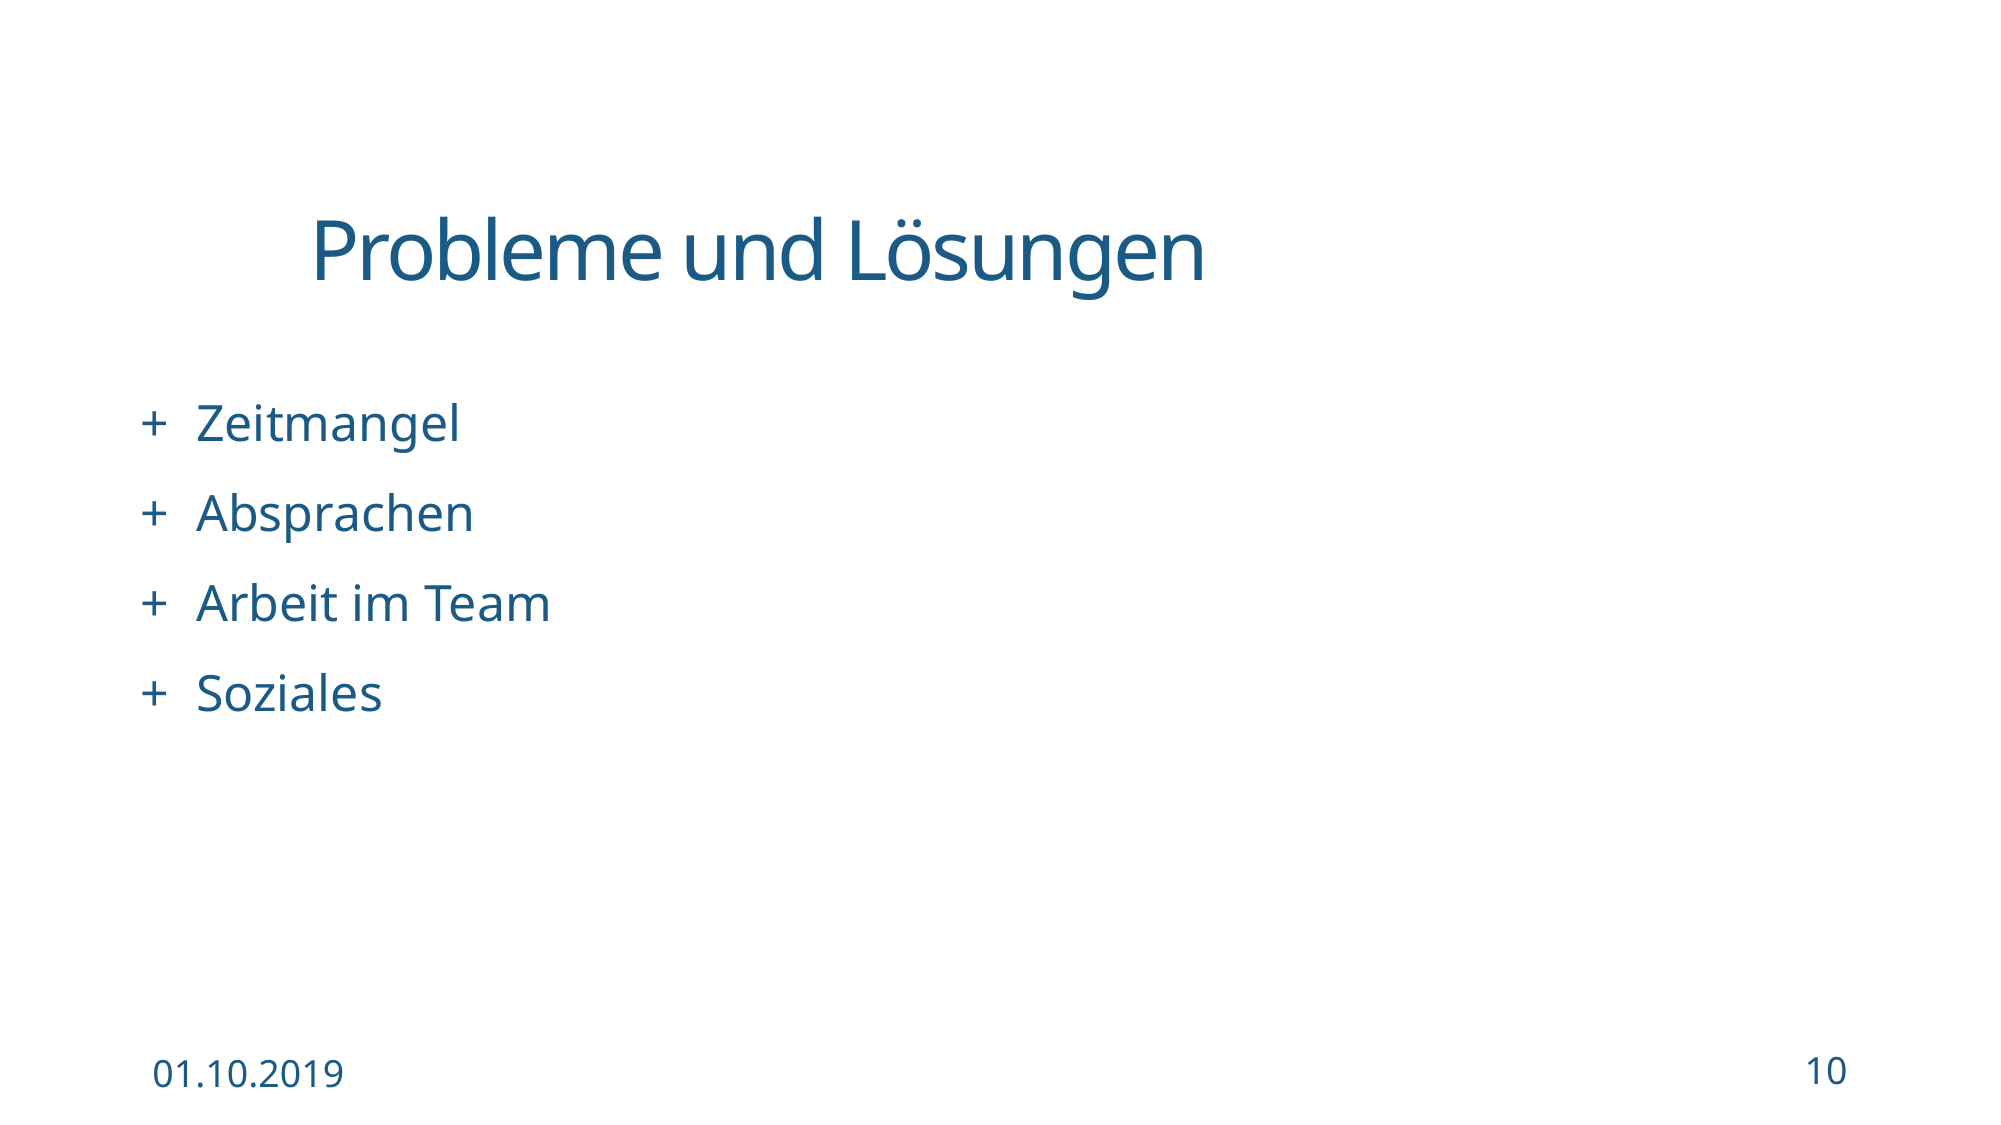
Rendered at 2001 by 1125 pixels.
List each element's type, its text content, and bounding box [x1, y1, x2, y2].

text_box Probleme und Lösungen [295, 45, 2000, 303]
slide_number 10 [1412, 1042, 1863, 1103]
text_box Zeitmangel Absprachen Arbeit im Team Soziales [125, 354, 1875, 819]
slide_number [137, 1042, 588, 1103]
